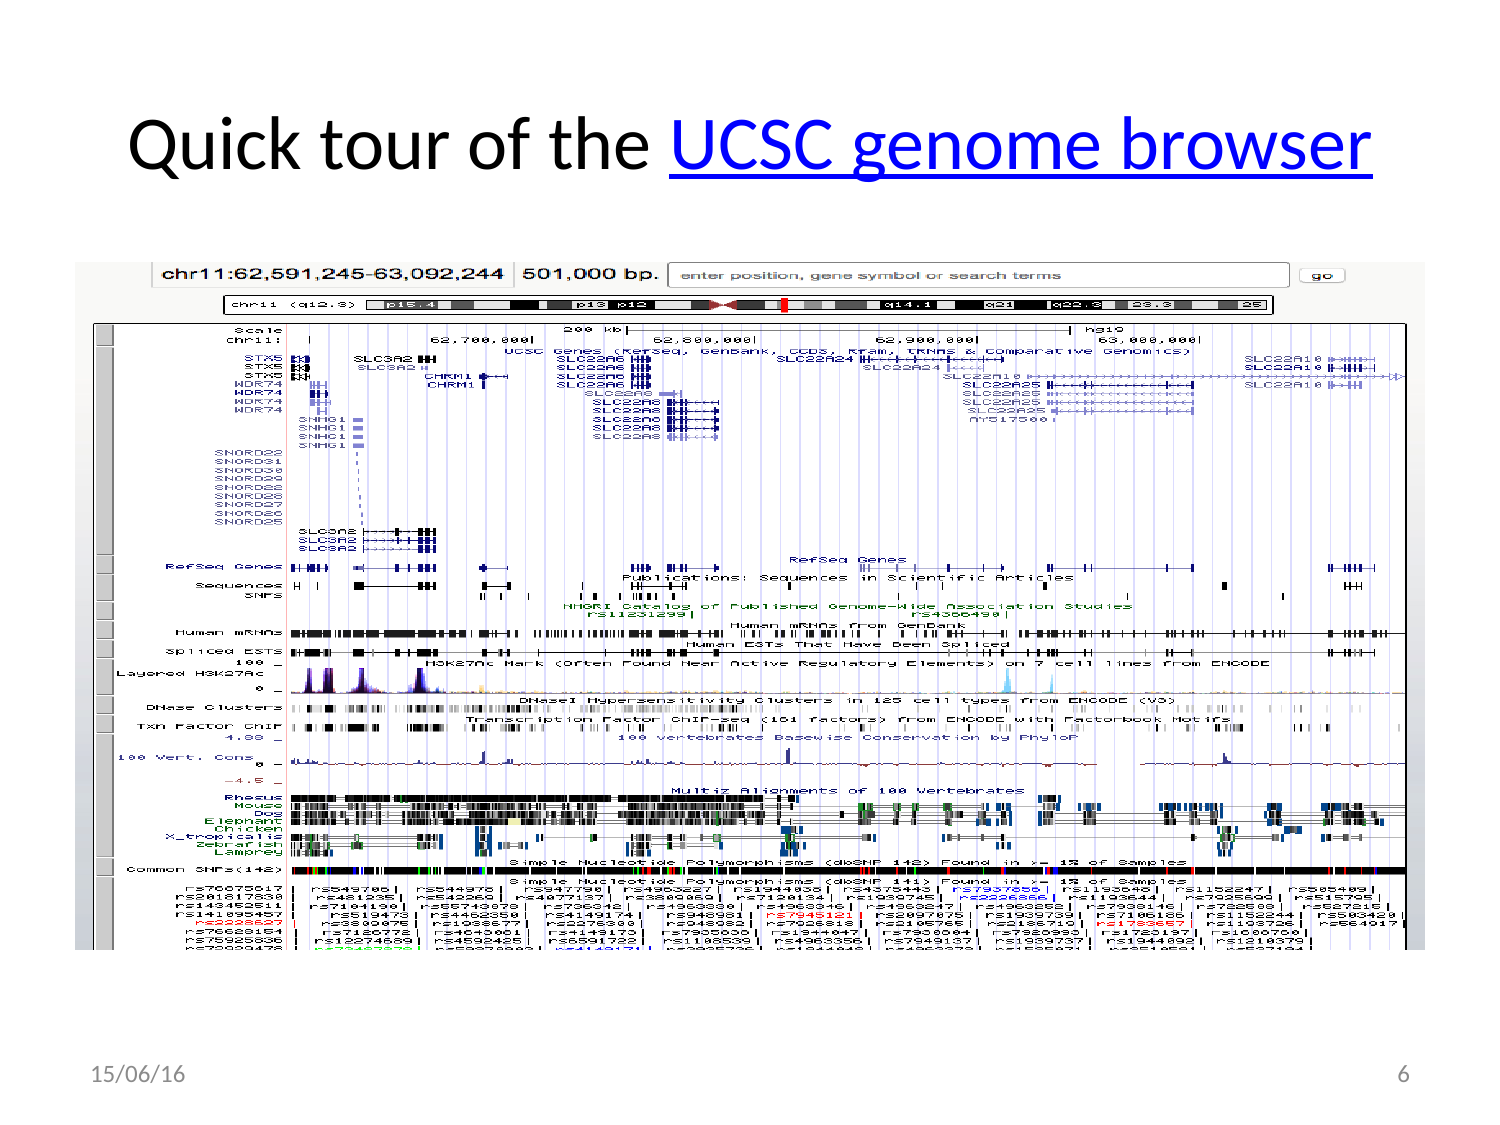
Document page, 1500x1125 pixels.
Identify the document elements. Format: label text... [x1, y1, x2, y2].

title Quick tour of the UCSC genome browser [75, 45, 1425, 233]
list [74, 262, 1426, 950]
